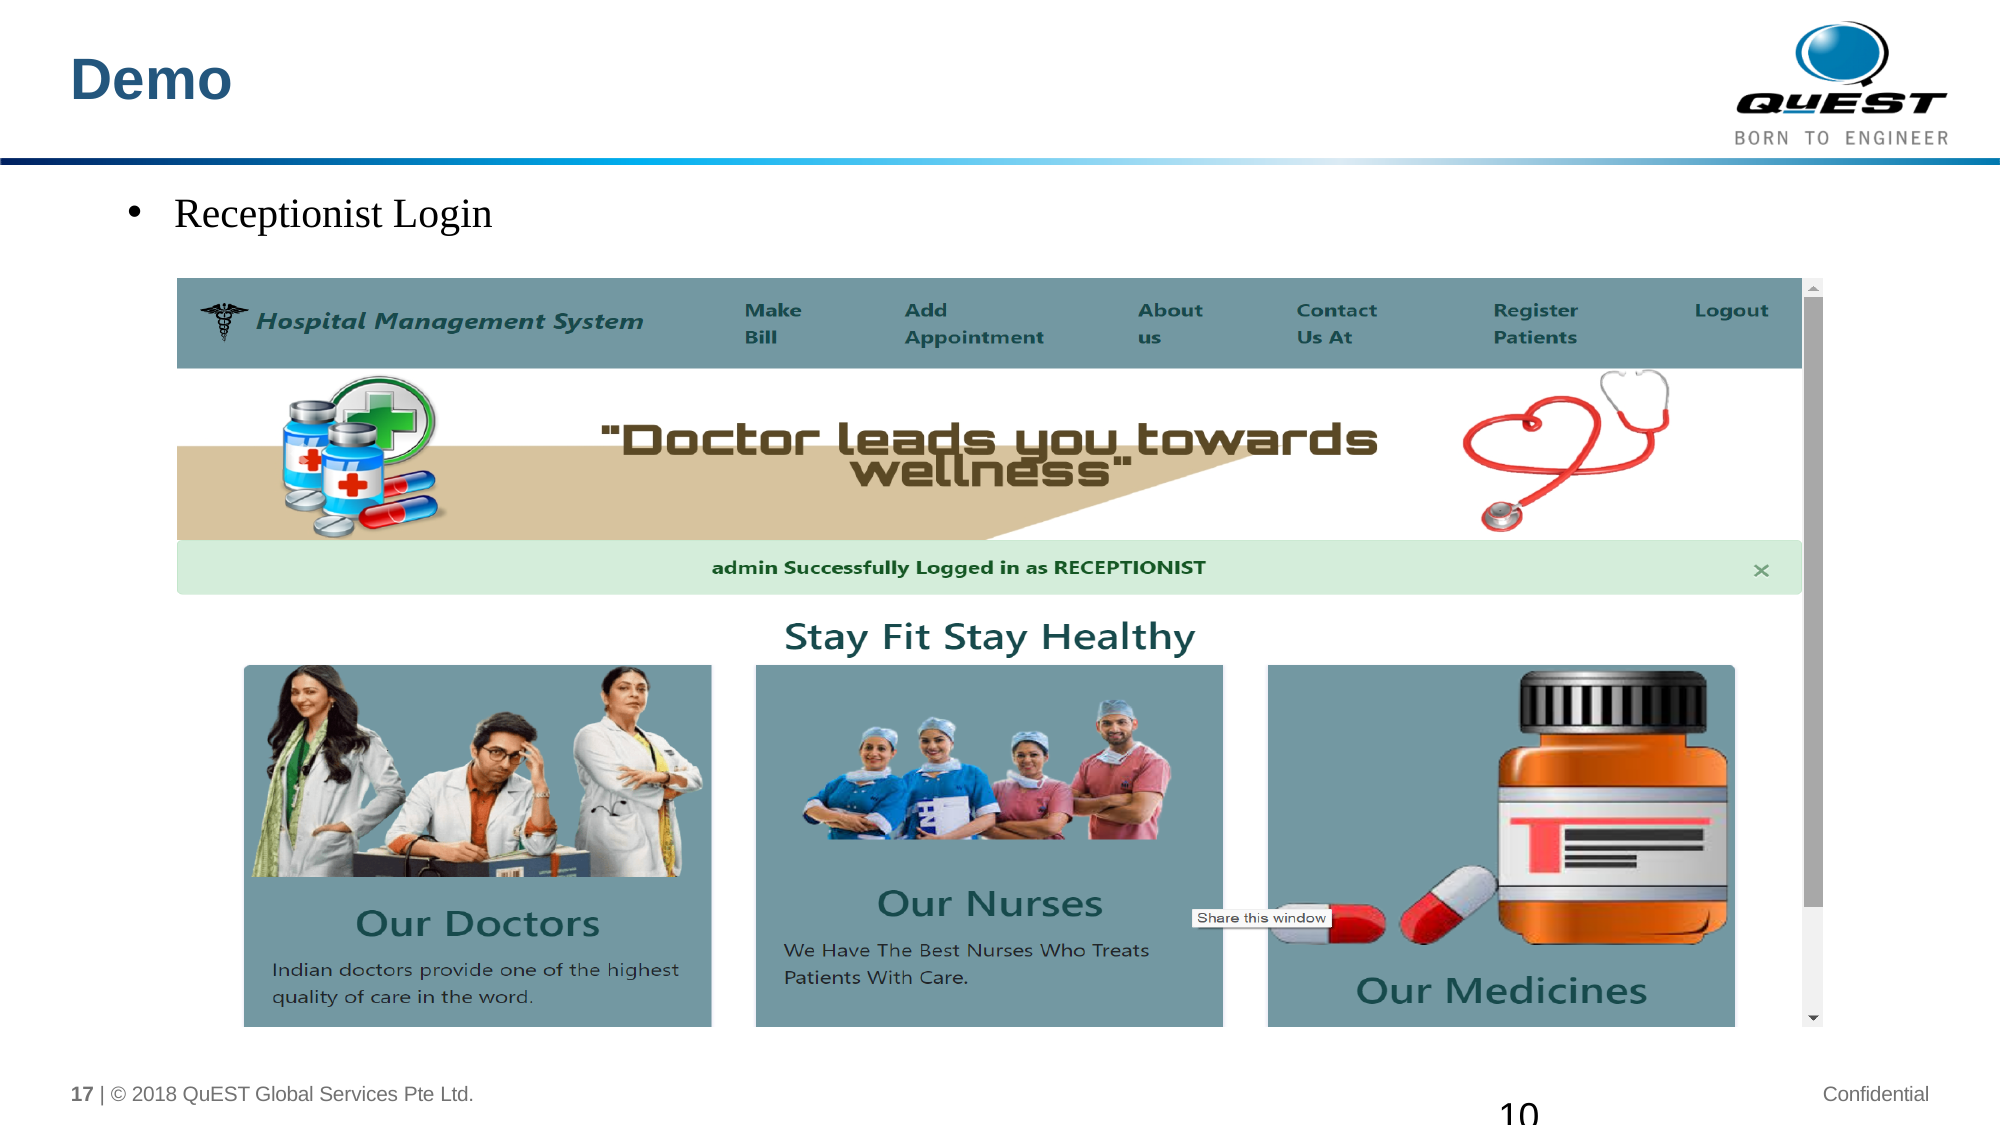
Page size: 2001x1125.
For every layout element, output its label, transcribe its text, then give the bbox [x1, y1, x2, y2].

picture [176, 278, 1824, 1027]
footer Confidential [1820, 1080, 1935, 1125]
picture [1735, 21, 1948, 145]
text_box Receptionist Login [112, 178, 530, 244]
text_box 10 [1496, 1093, 1543, 1125]
text_box 17 | © 2018 QuEST Global Services Pte Ltd. [64, 1080, 482, 1125]
text_box Demo [68, 39, 236, 112]
text_box [0, 158, 2000, 165]
